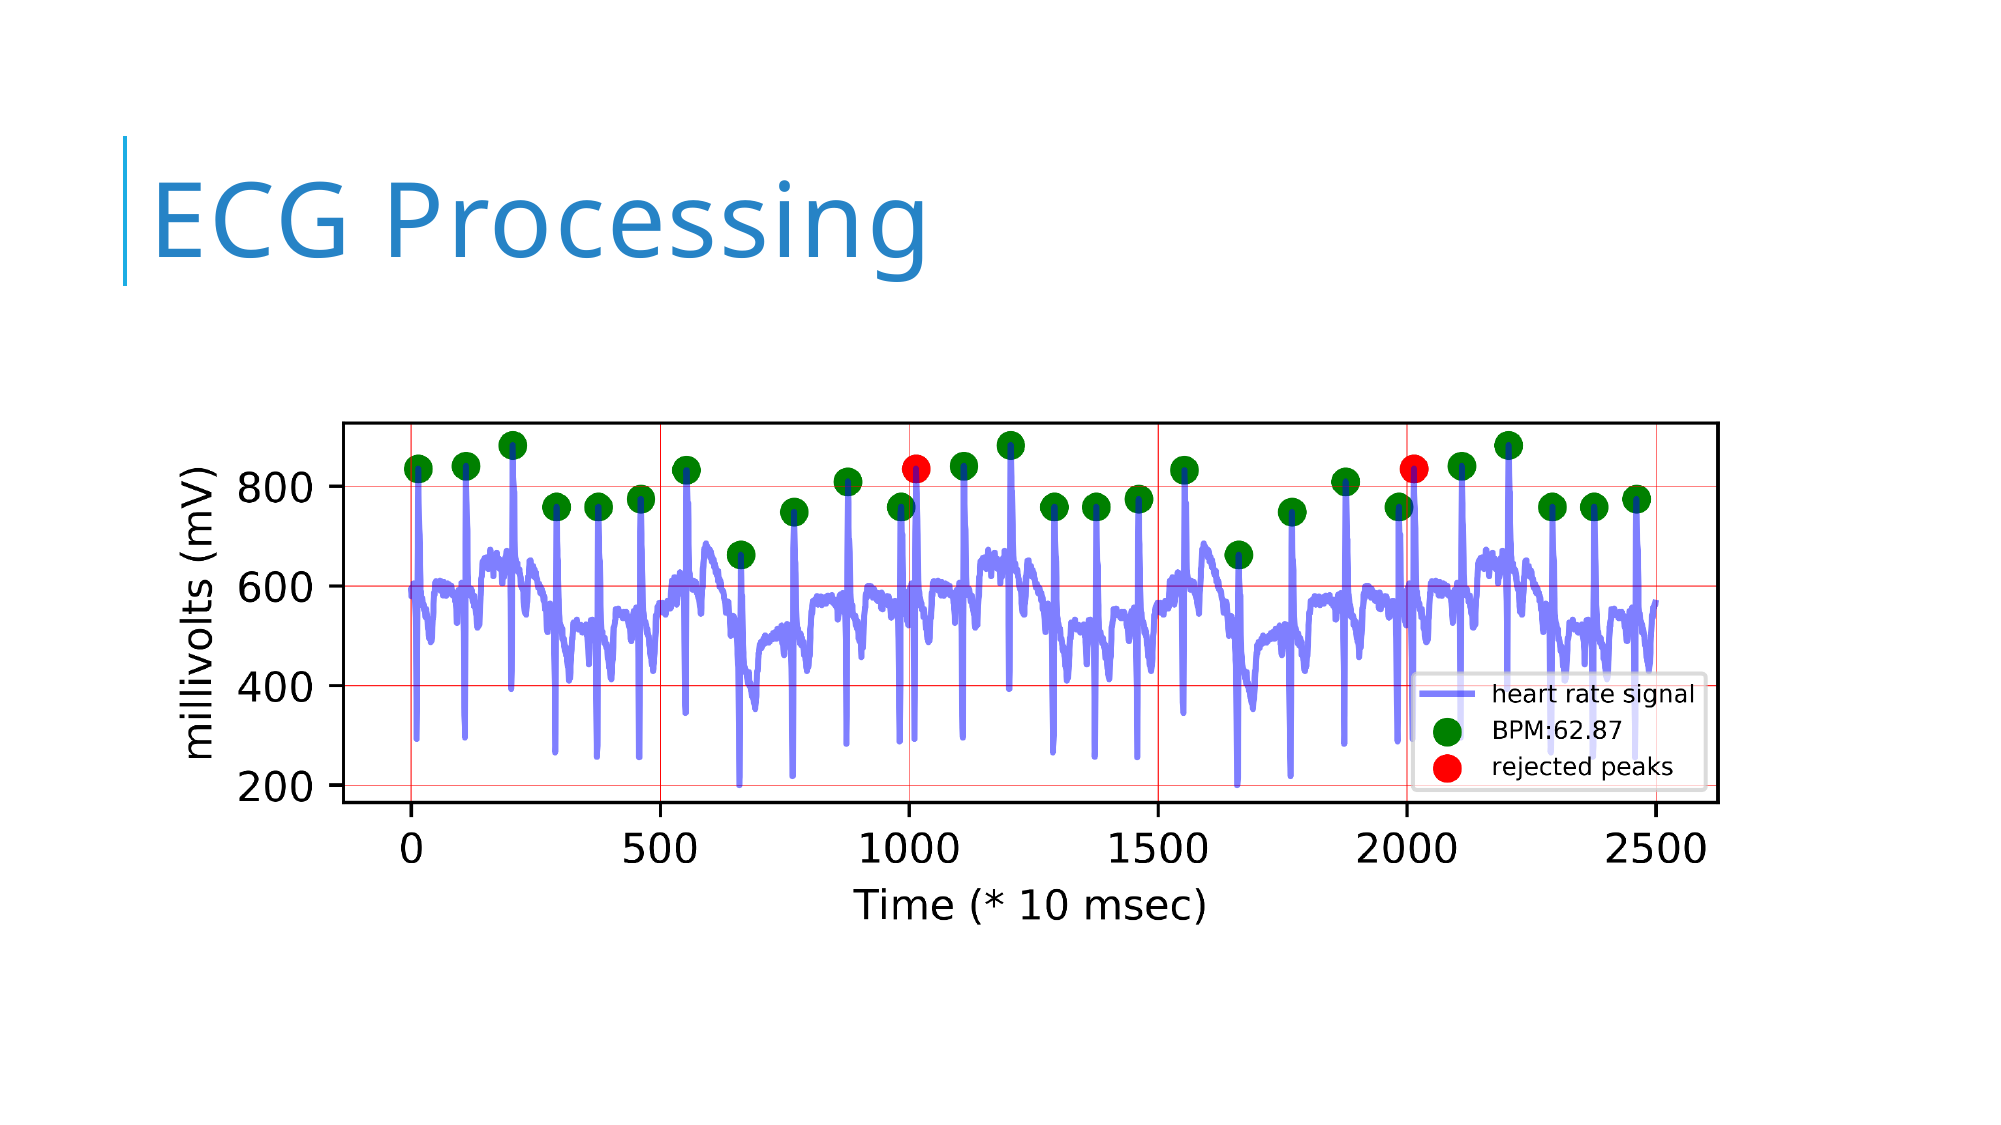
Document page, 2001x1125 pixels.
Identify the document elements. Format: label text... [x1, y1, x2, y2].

title ECG Processing [134, 104, 1729, 351]
picture [149, 392, 1749, 957]
